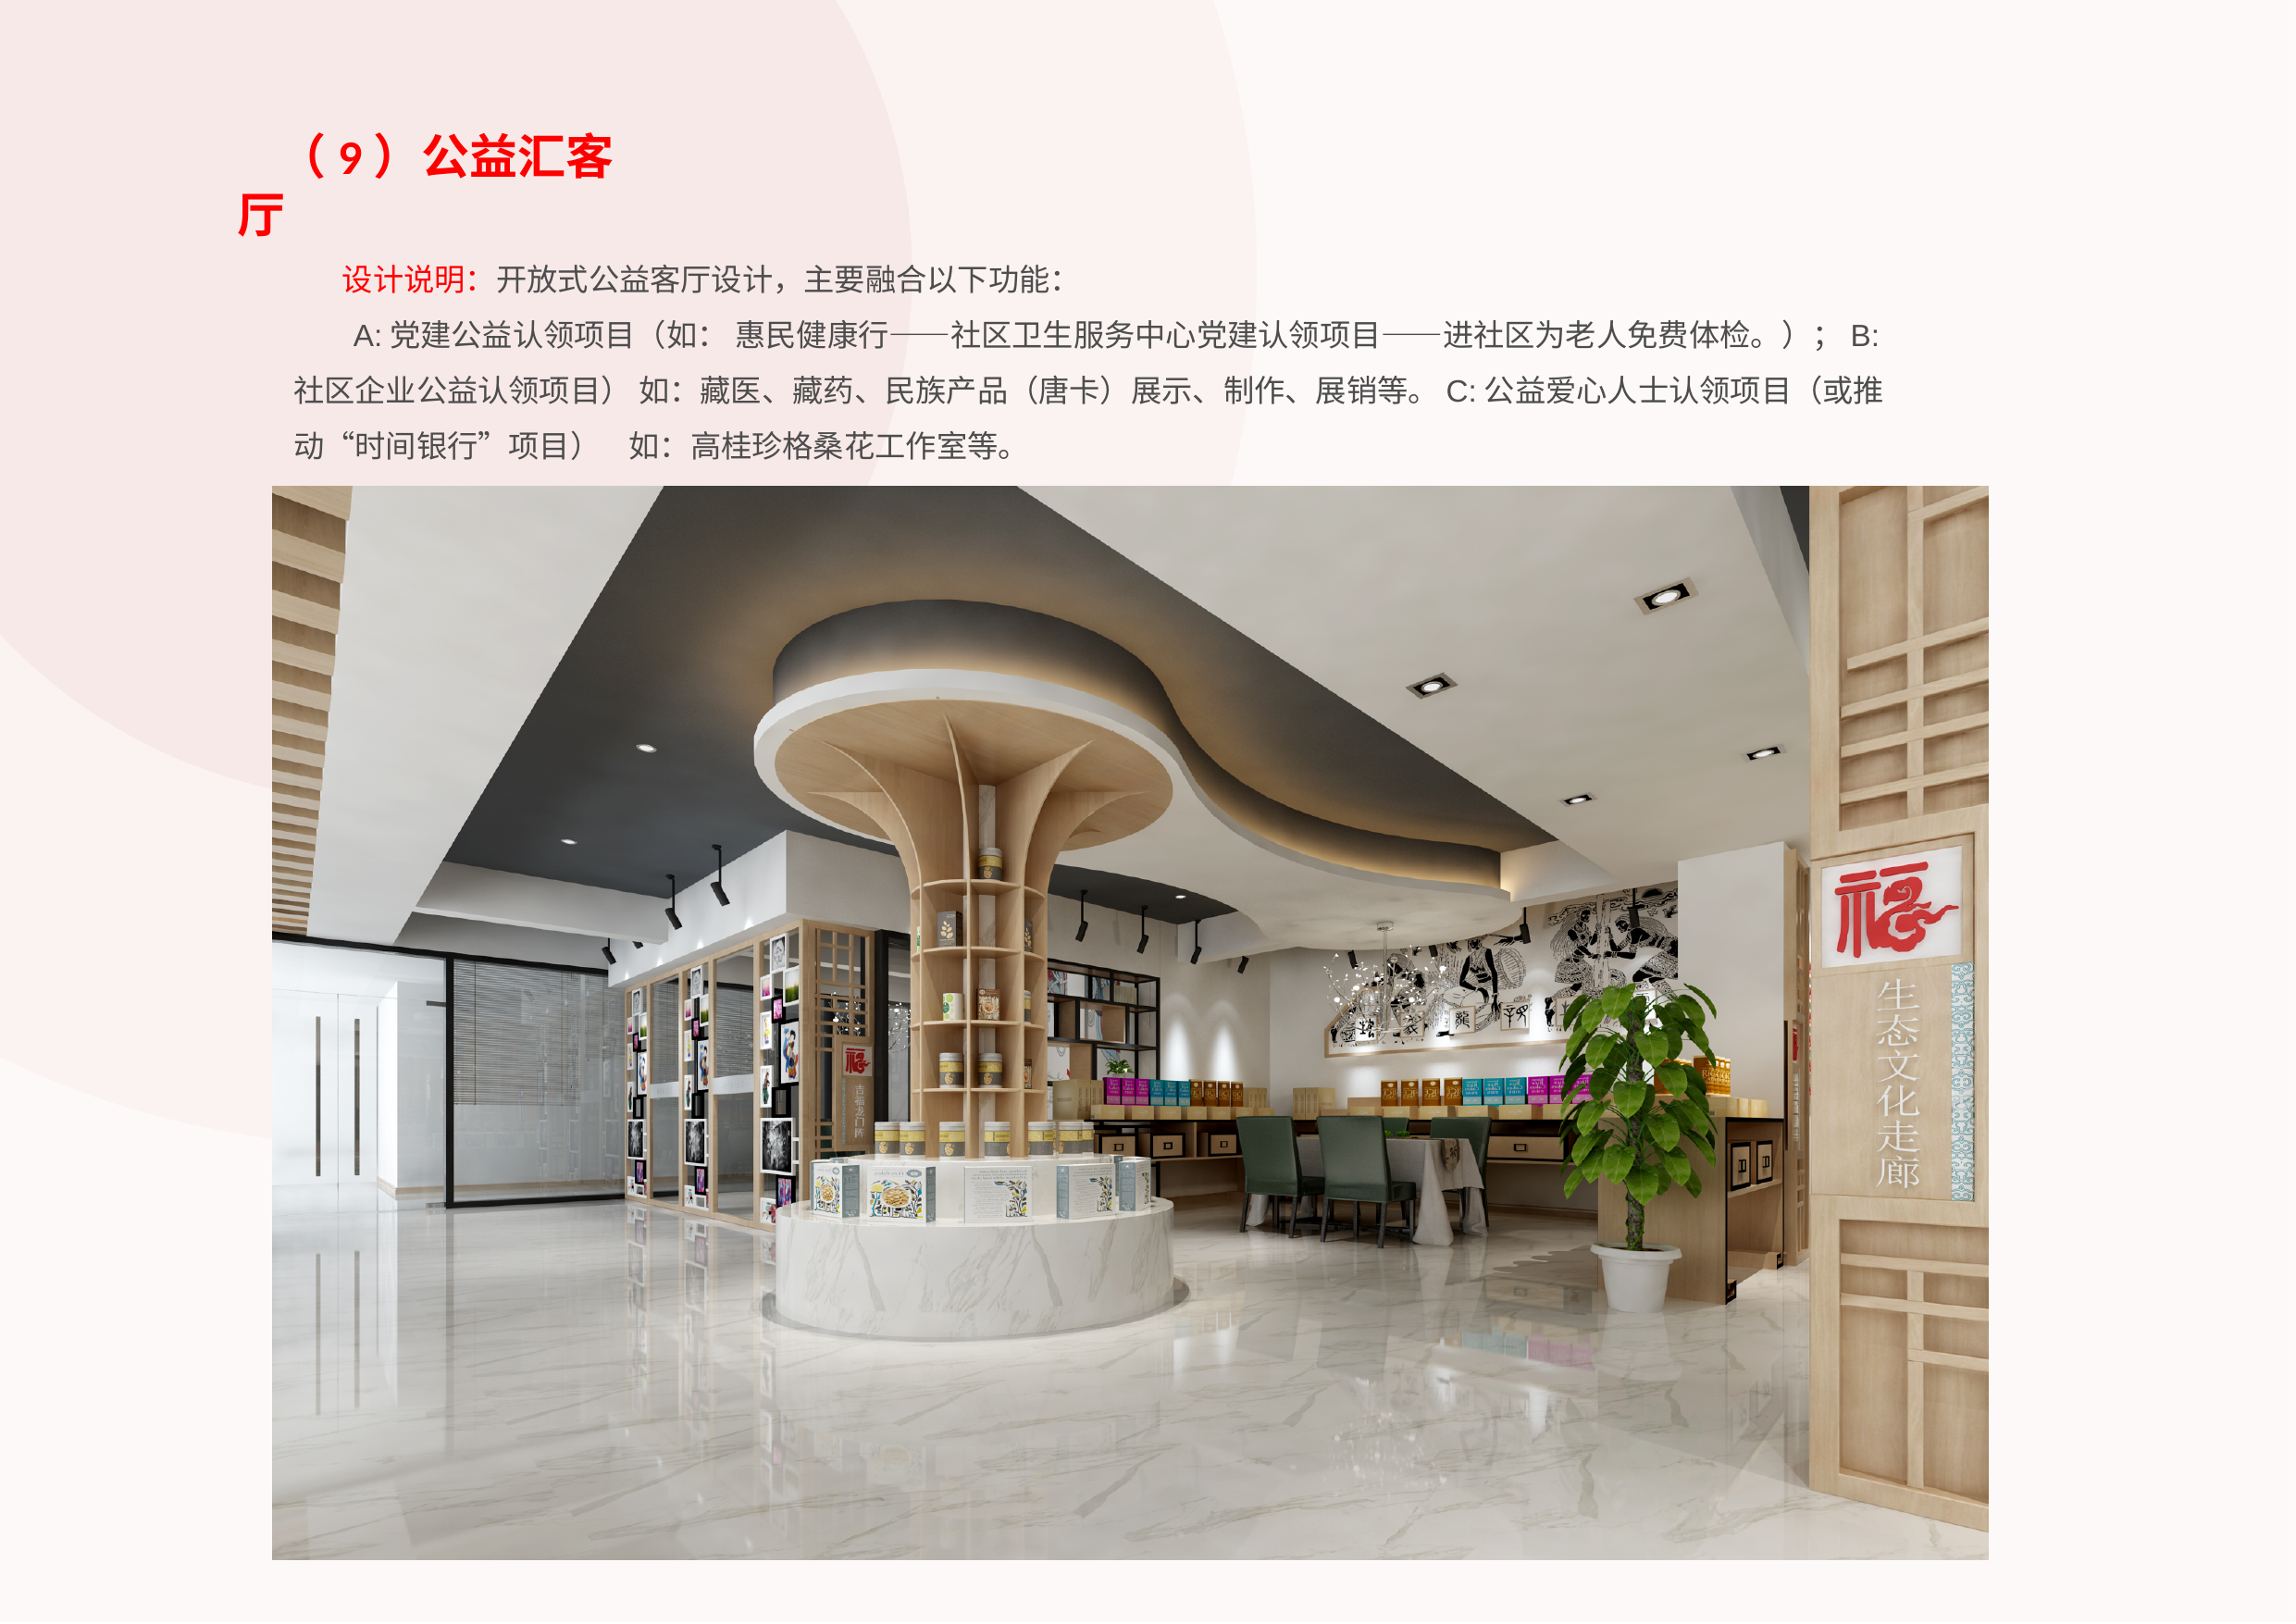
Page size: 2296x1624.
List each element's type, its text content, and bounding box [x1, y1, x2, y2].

text_box （9）公益汇客厅 [223, 148, 637, 220]
picture [0, 0, 2296, 1624]
text_box 设计说明：开放式公益客厅设计，主要融合以下功能： A:党建公益认领项目（如： 惠民健康行——社区卫生服务中心党建认领项目——进社区为老人免费体检。）；B:社区企业公益认领项目） 如：藏医、藏药、民族产品（唐卡）展示、制作、展销等。C:公益爱心人士认领项目（或推动“时间银行”项目） 如：高桂珍格桑花工作室等。 [279, 234, 1918, 471]
